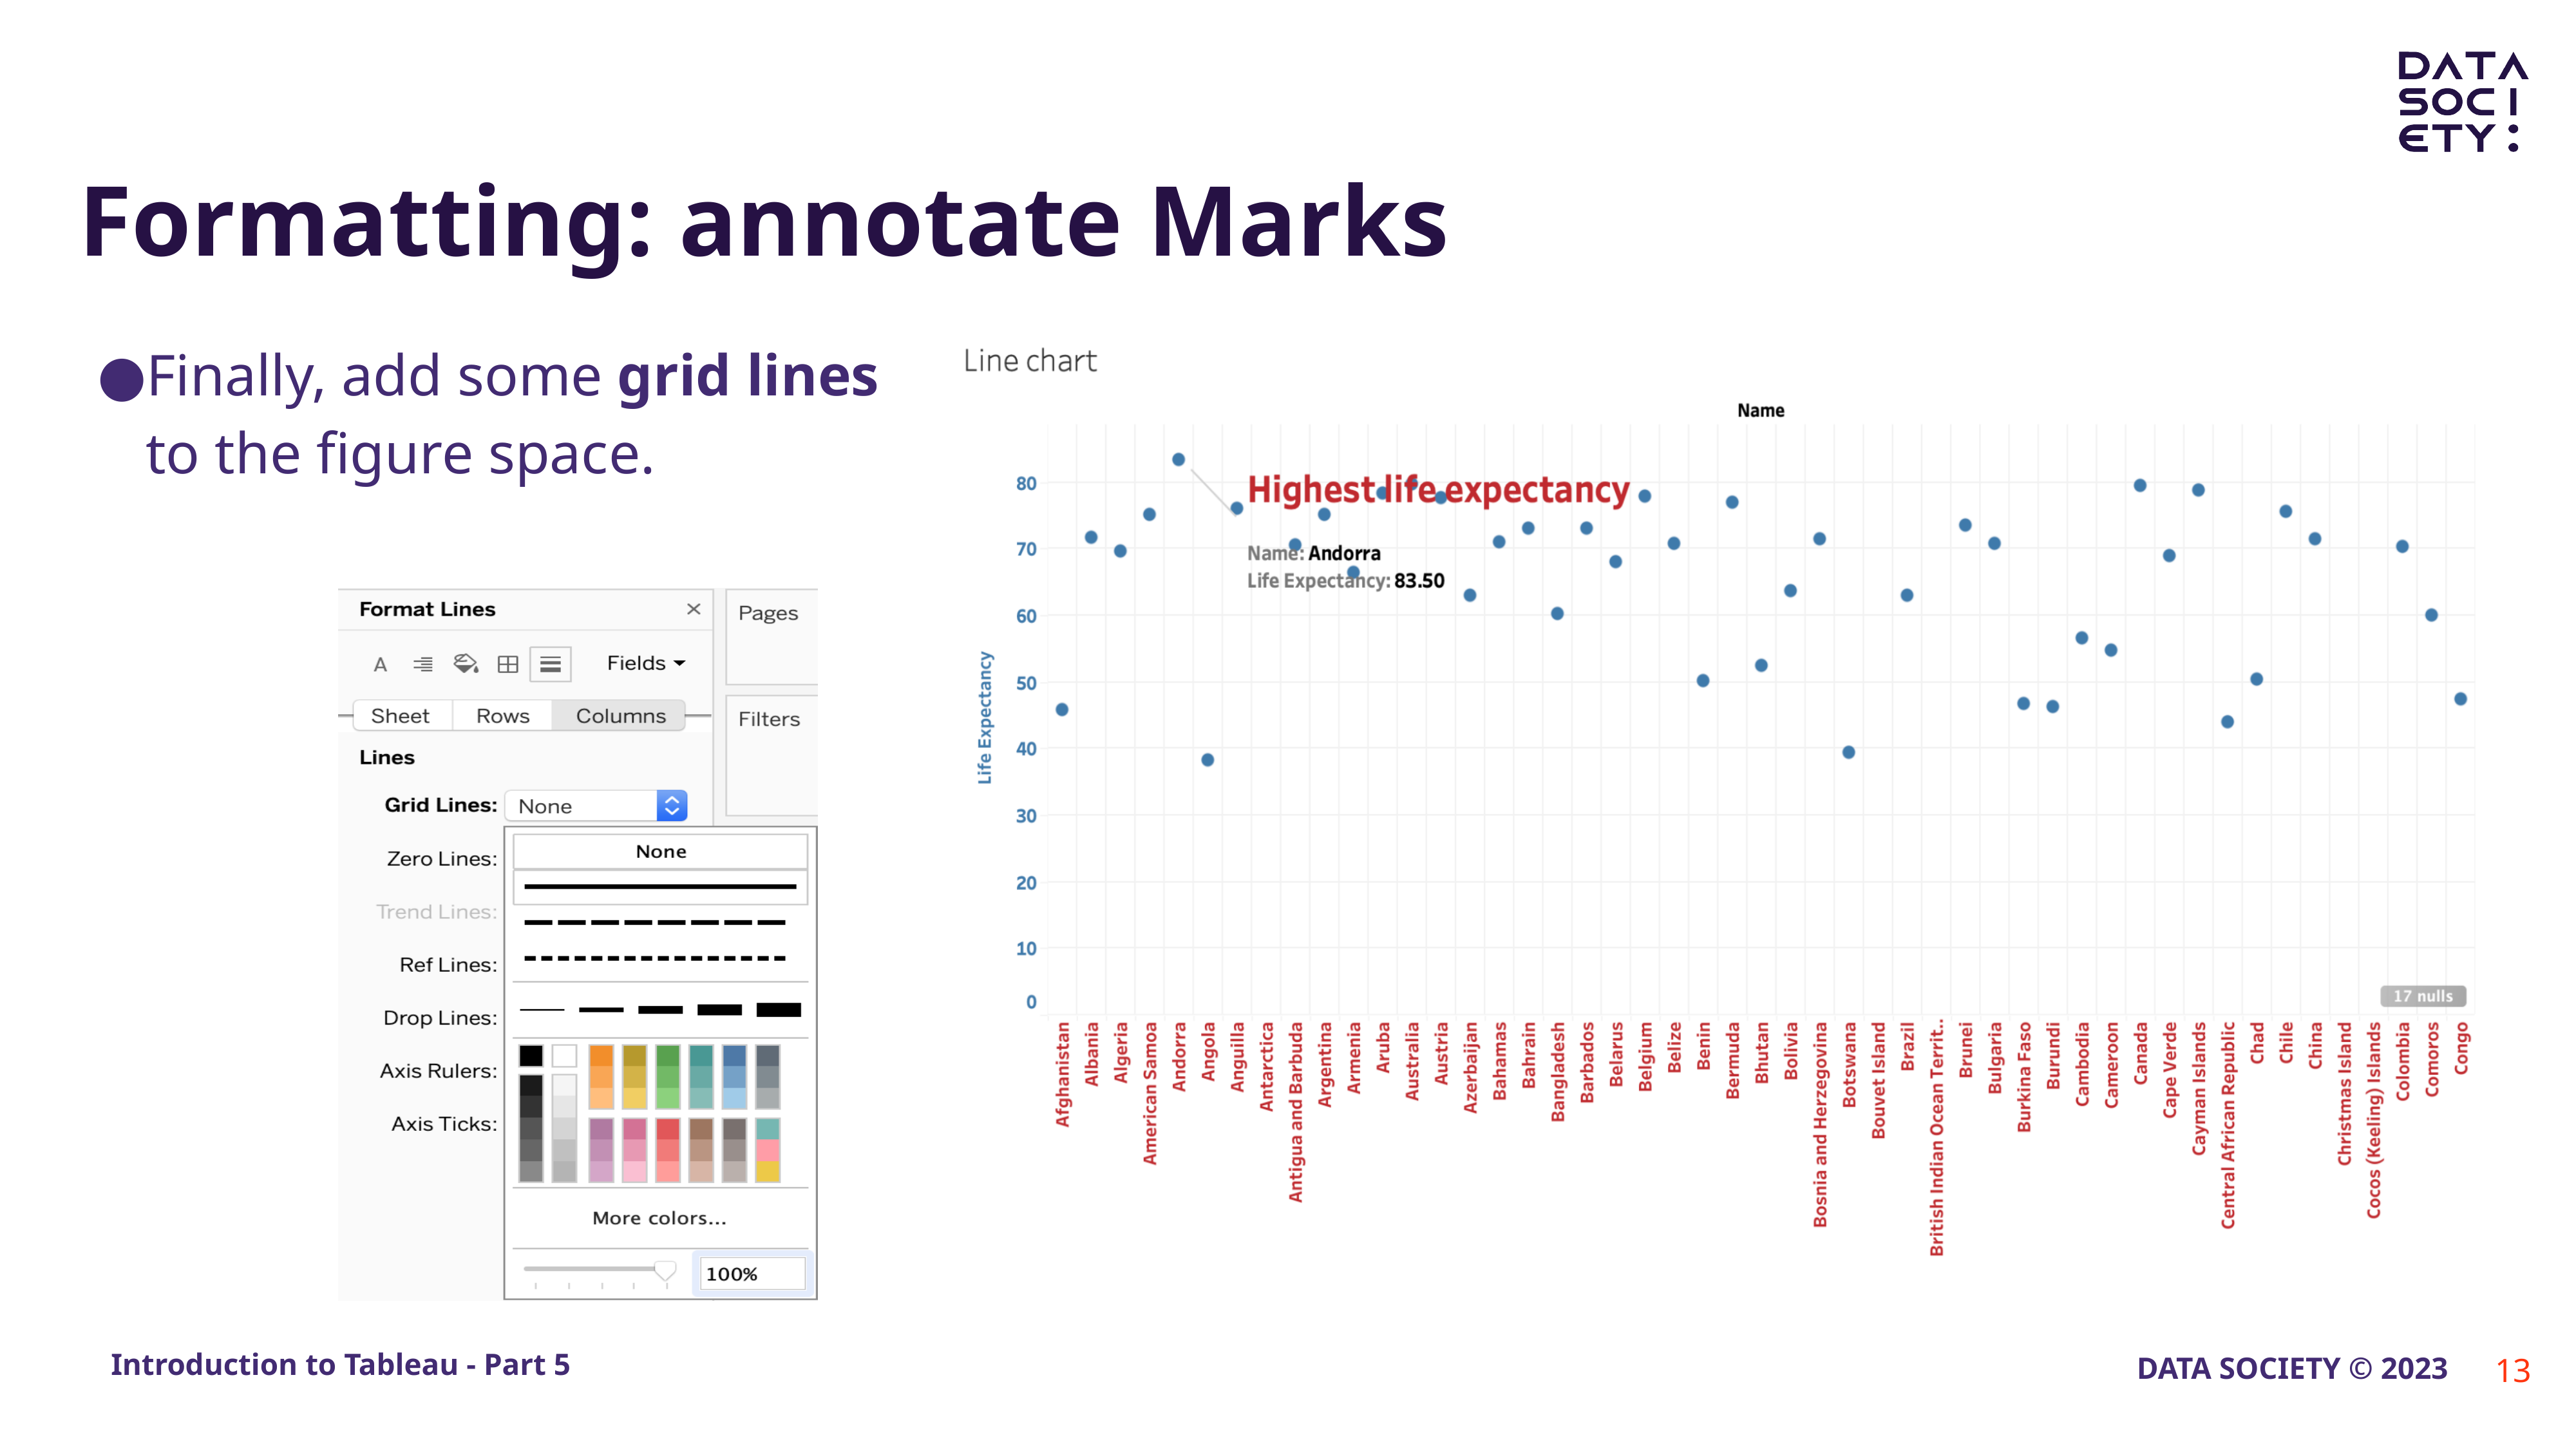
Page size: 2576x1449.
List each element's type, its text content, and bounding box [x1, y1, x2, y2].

slide_number ‹#› [2387, 1331, 2542, 1413]
picture [955, 324, 2483, 1262]
list Finally, add some grid lines to the figure space. [88, 325, 945, 1287]
text_box [245, 365, 265, 466]
picture [338, 587, 818, 1301]
picture [2399, 52, 2529, 152]
title Formatting: annotate Marks [69, 118, 2470, 281]
